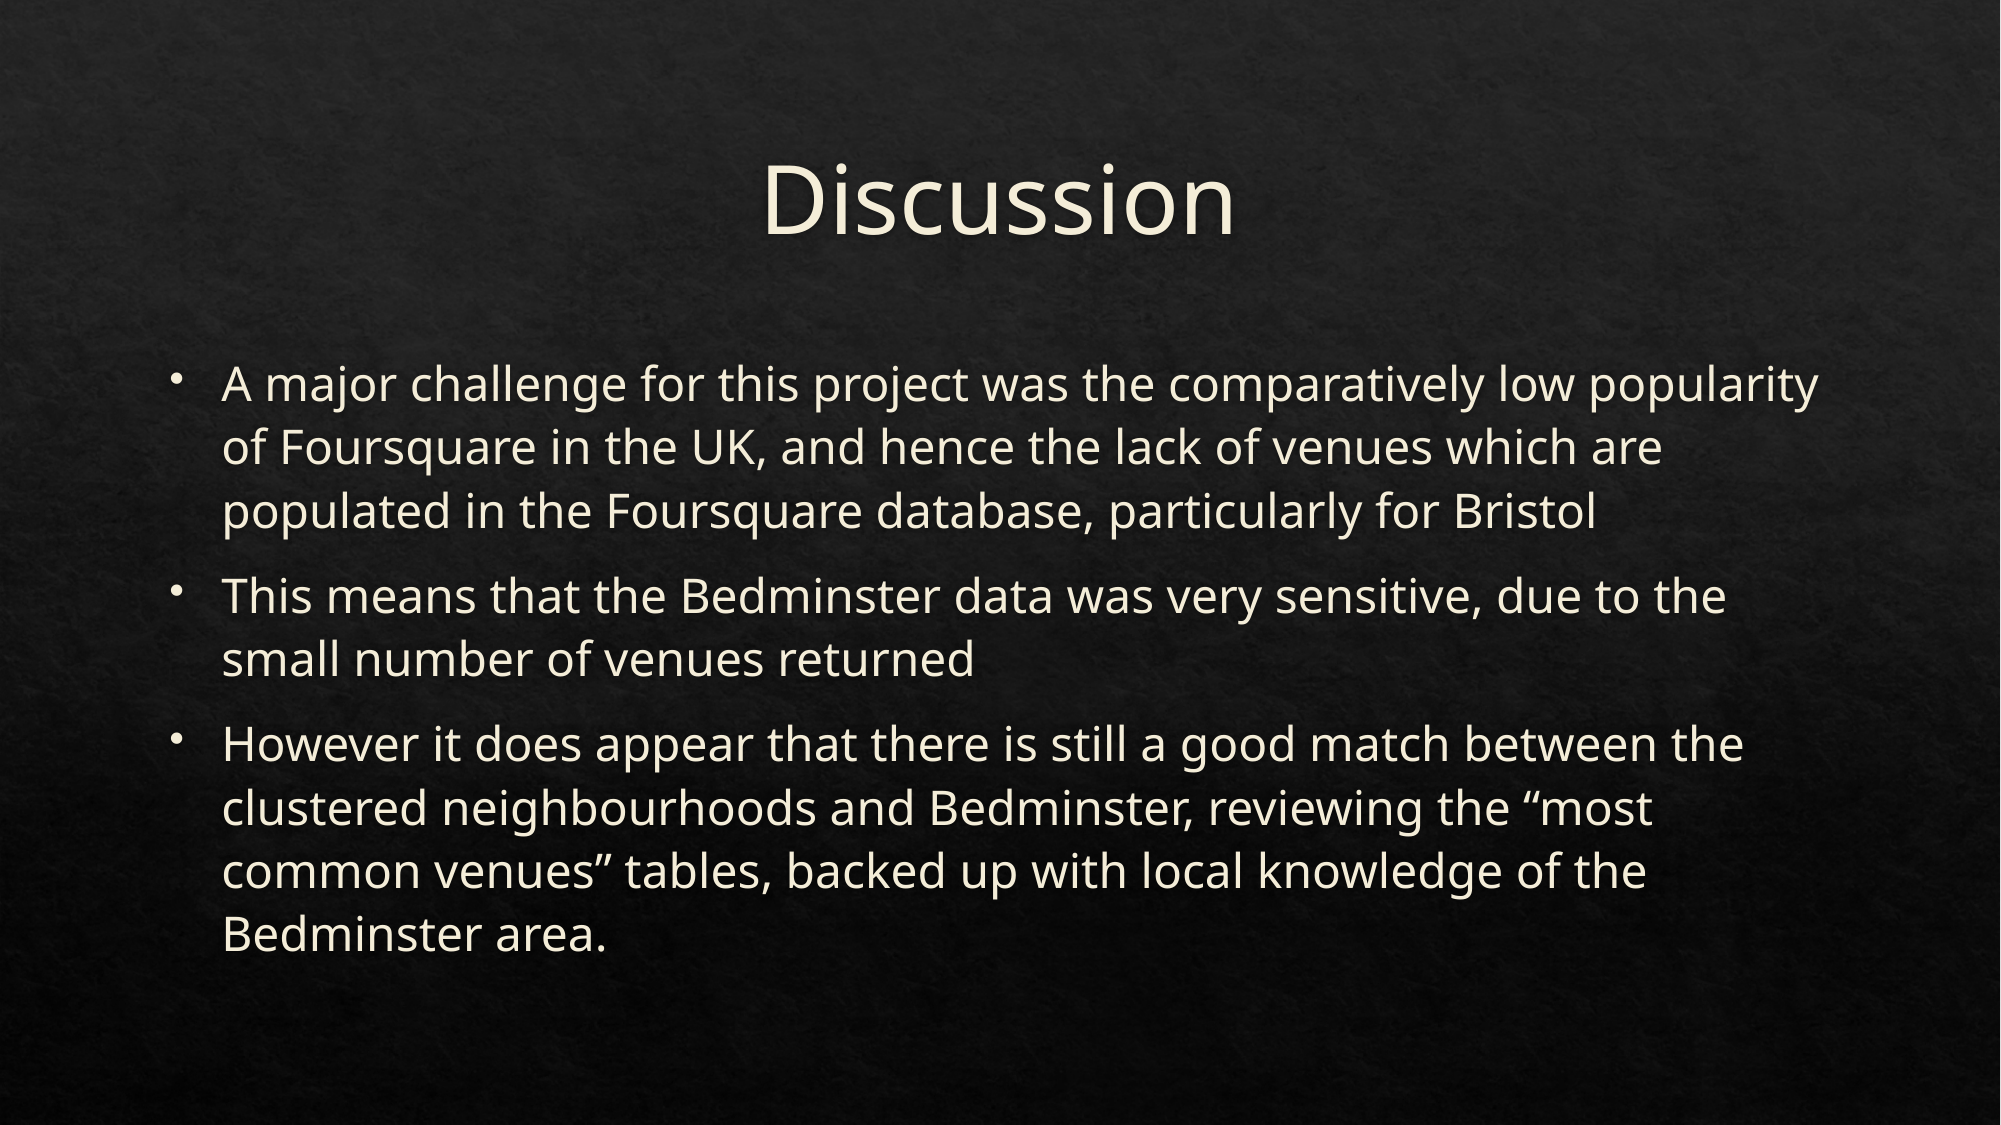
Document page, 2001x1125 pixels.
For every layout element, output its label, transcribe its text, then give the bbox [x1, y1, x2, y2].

list A major challenge for this project was the comparatively low popularity of Foursquare in the UK, and hence the lack of venues which are populated in the Foursquare database, particularly for Bristol This means that the Bedminster data was very sensitive, due to the small number of venues returned However it does appear that there is still a good match between the clustered neighbourhoods and Bedminster, reviewing the “most common venues” tables, backed up with local knowledge of the Bedminster area. [149, 340, 1849, 950]
title Discussion [149, 99, 1849, 307]
